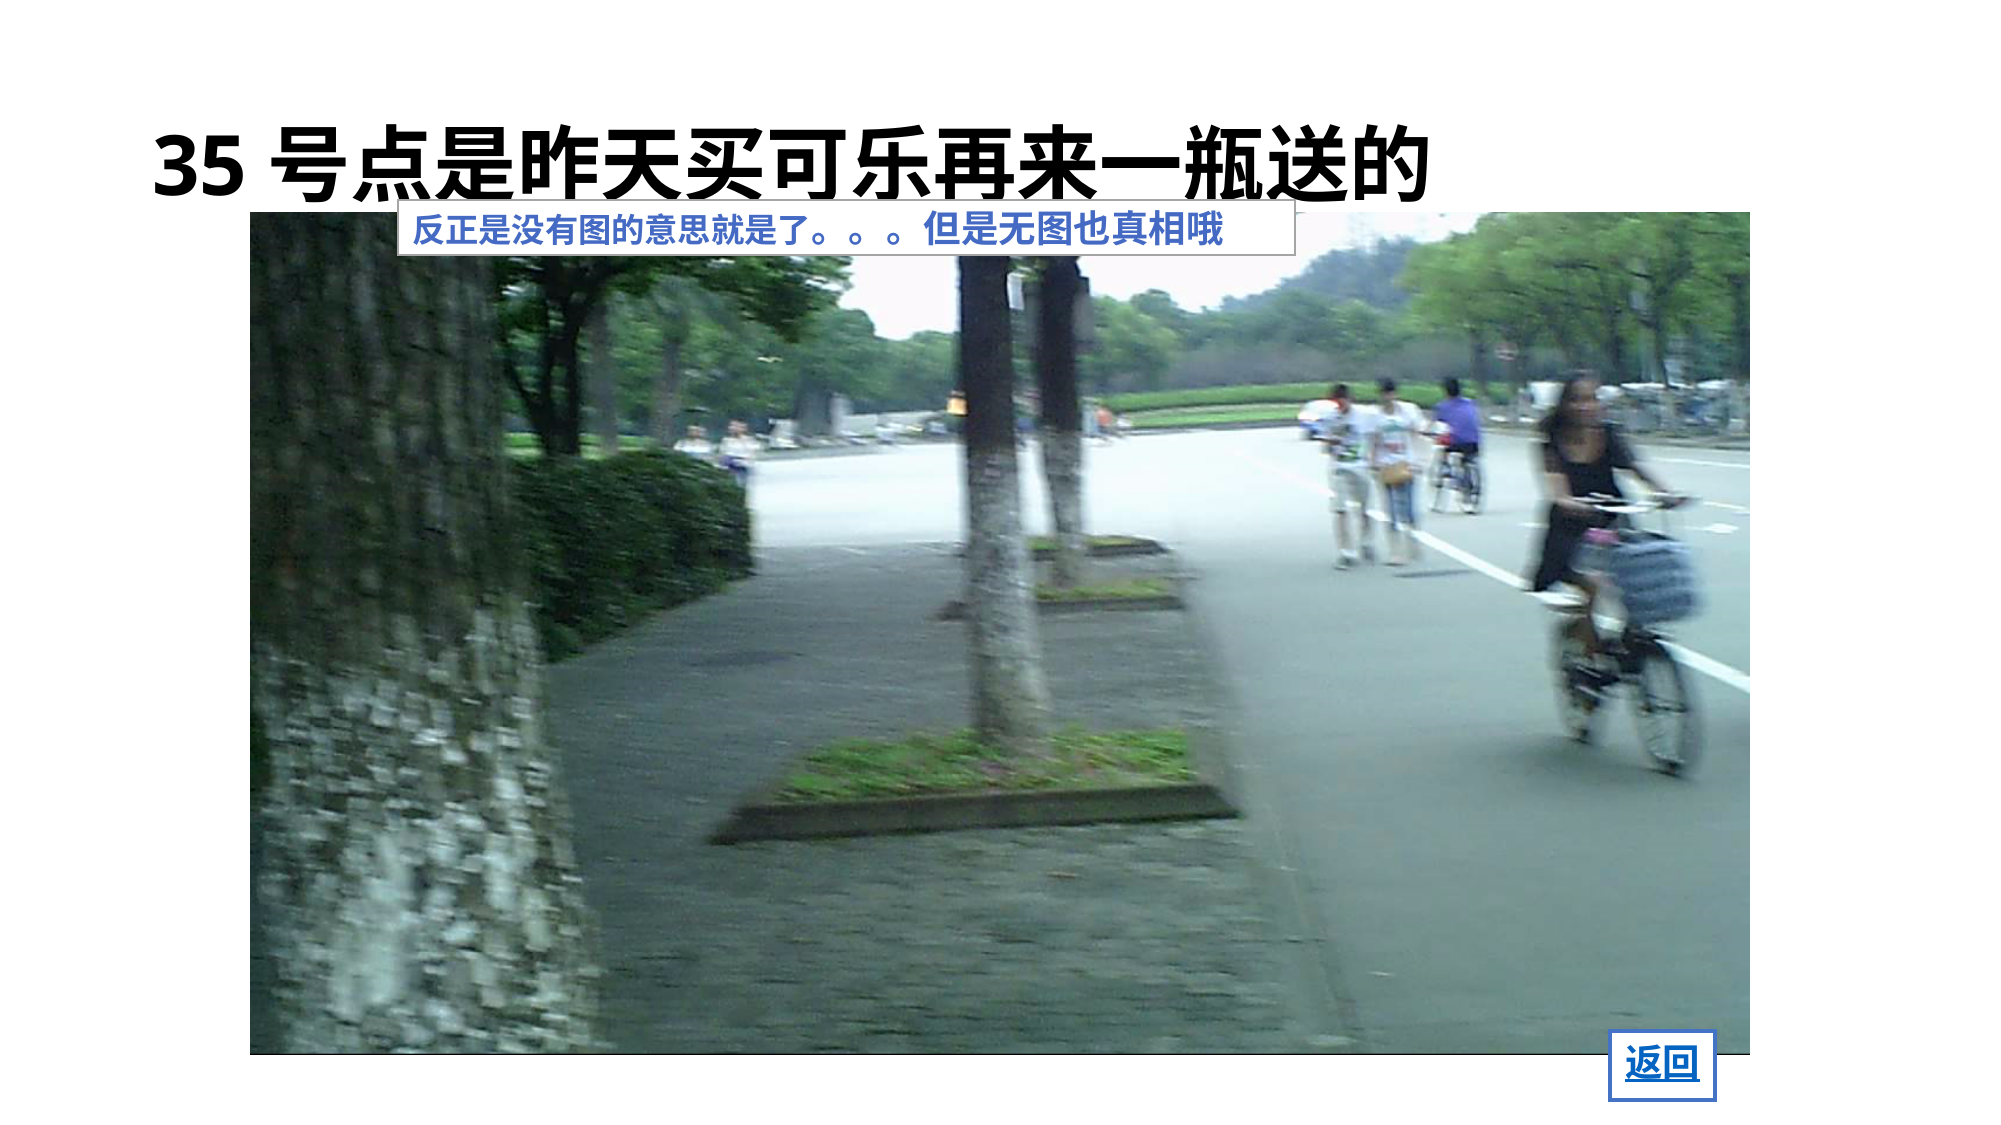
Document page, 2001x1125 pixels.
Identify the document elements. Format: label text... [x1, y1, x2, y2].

title 35号点是昨天买可乐再来一瓶送的 [137, 59, 1863, 278]
text_box 反正是没有图的意思就是了。。。但是无图也真相哦 [397, 199, 1296, 211]
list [249, 211, 1750, 1056]
text_box 返回 [1610, 1056, 1715, 1101]
